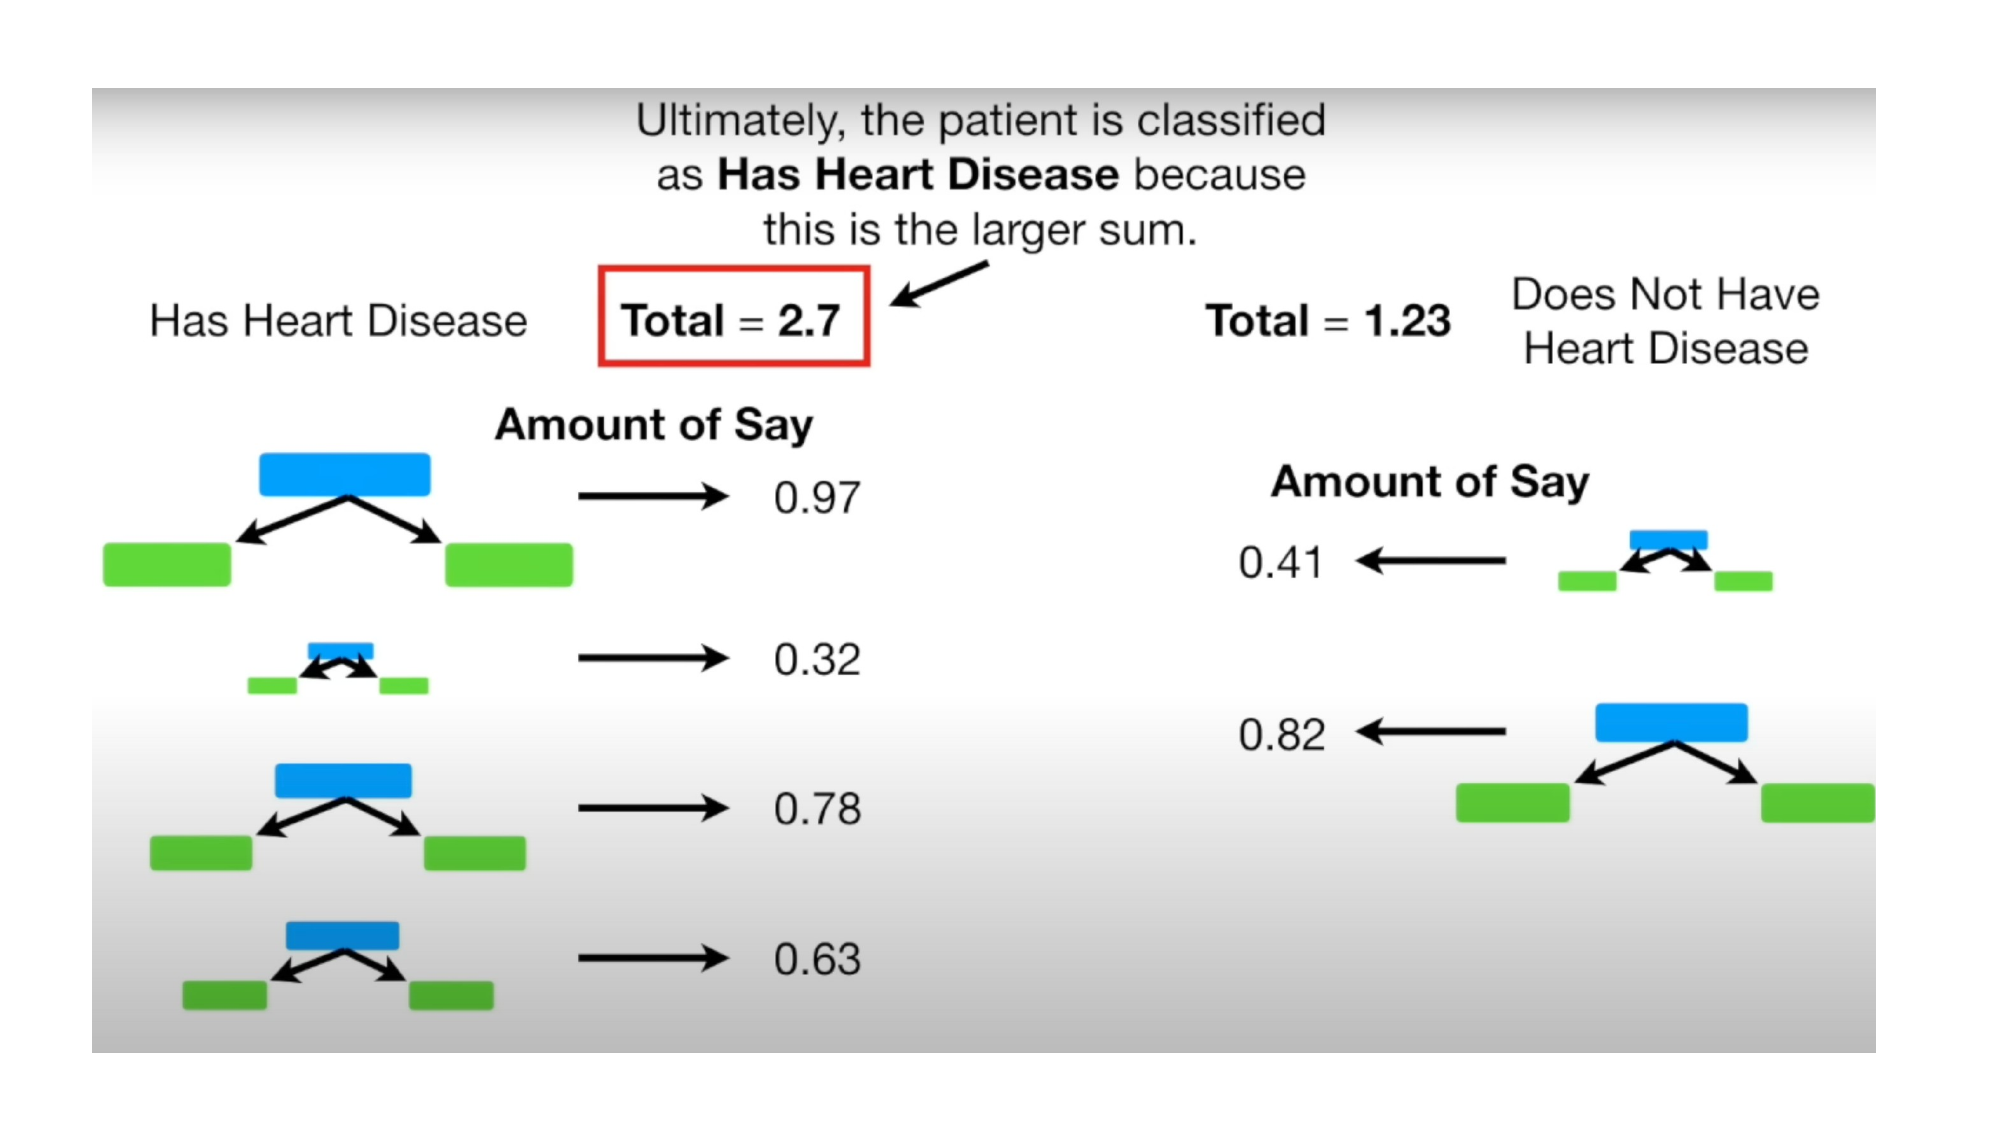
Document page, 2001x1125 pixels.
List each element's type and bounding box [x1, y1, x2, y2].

picture [92, 88, 1876, 1054]
